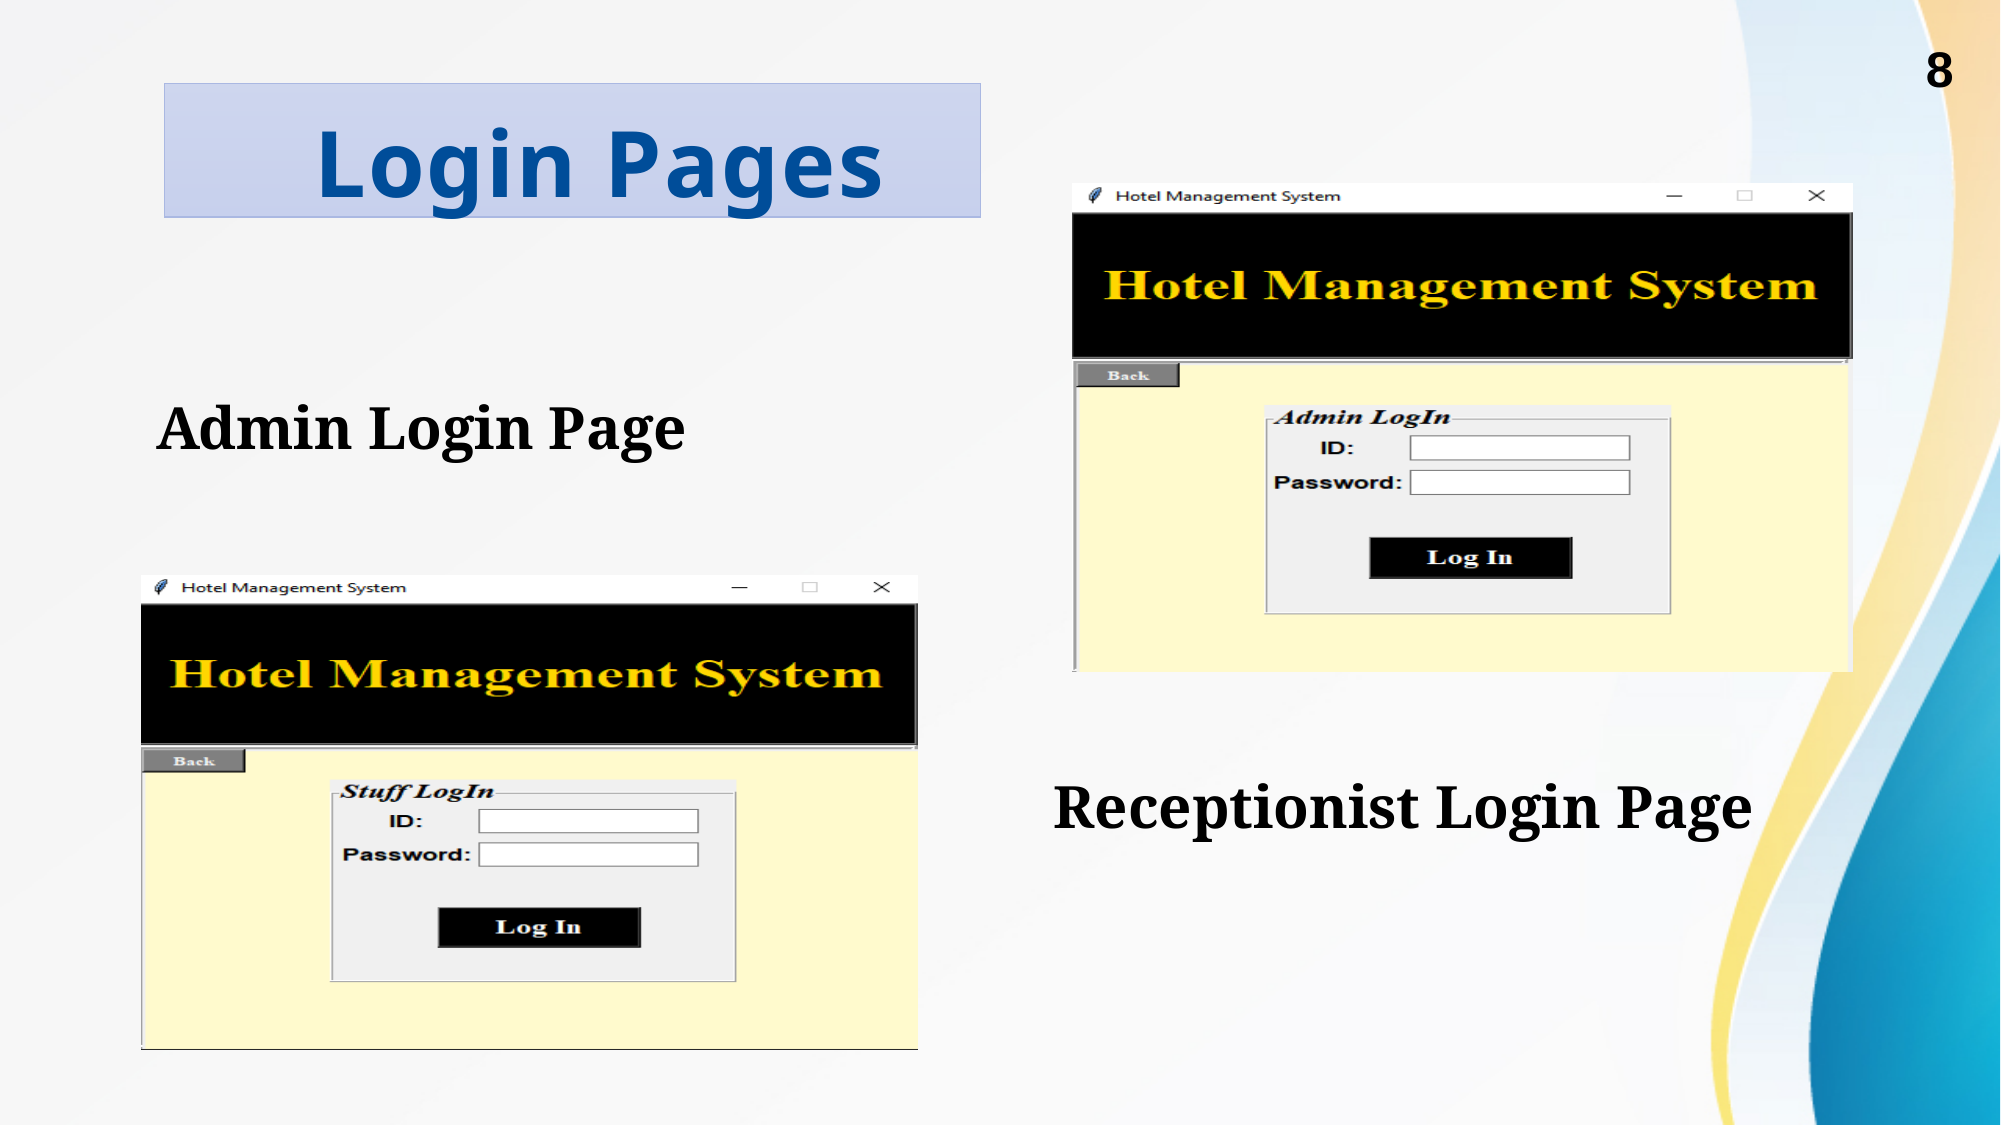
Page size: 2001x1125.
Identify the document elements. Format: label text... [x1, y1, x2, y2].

picture [0, 0, 2001, 1125]
text_box Login Pages [164, 83, 981, 218]
text_box Receptionist Login Page [1038, 762, 1770, 848]
text_box Admin Login Page [141, 383, 733, 469]
text_box 8 [1902, 29, 1969, 108]
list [1072, 183, 1853, 672]
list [141, 575, 918, 1050]
